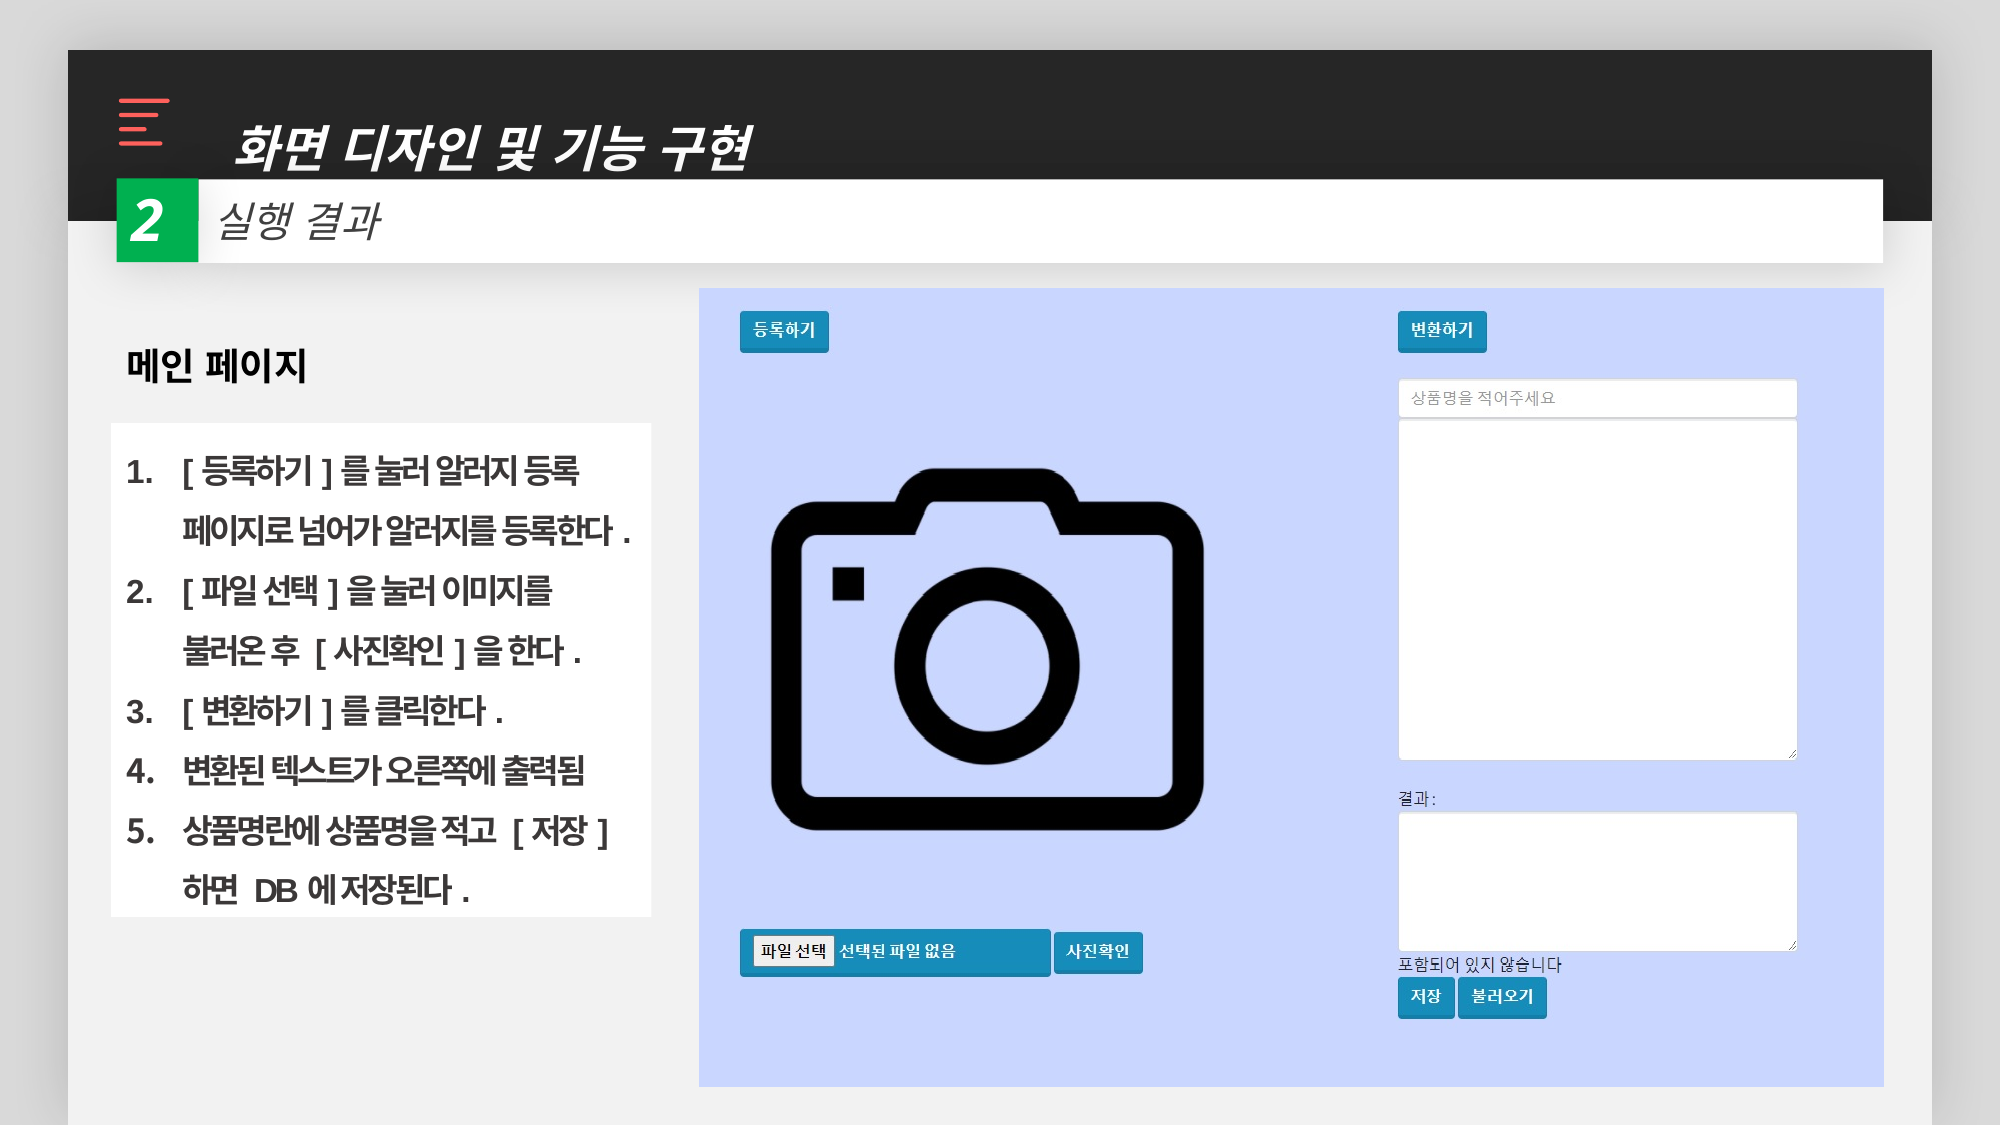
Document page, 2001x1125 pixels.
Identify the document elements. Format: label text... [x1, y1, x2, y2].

text_box [등록하기]를 눌러 알러지 등록 페이지로 넘어가 알러지를 등록한다. [파일 선택]을 눌러 이미지를 불러온 후 [사진확인]을 한다. [변환하기]를 클릭한다. 변환된 텍스트가 오른쪽에 출력됨 상품명란에 상품명을 적고 [저장]하면 DB에 저장된다. [111, 423, 652, 917]
picture [699, 288, 1884, 1088]
text_box 메인 페이지 [111, 335, 652, 396]
text_box 화면 디자인 및 기능 구현 [67, 49, 1933, 203]
text_box 2 [116, 176, 227, 261]
text_box 실행 결과 [211, 178, 1884, 264]
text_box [118, 98, 170, 146]
text_box [67, 220, 1933, 1125]
